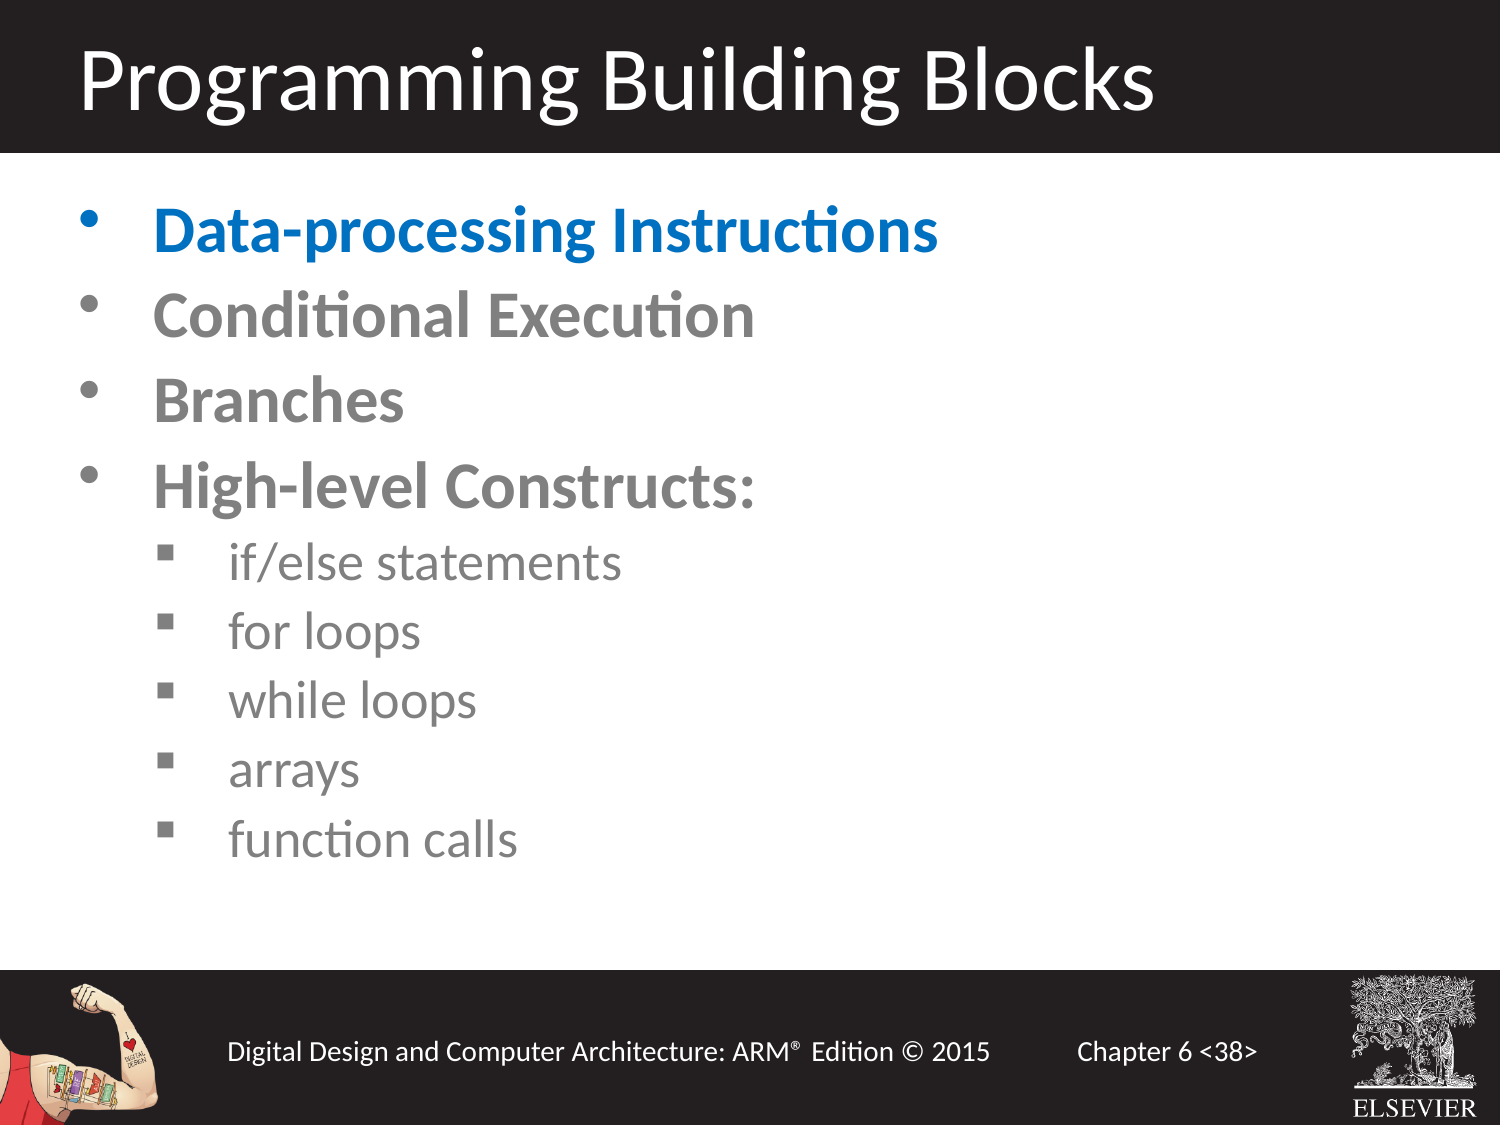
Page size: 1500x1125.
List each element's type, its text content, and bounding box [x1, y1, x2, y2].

text_box Programming Building Blocks [63, 11, 1488, 136]
picture [0, 979, 163, 1125]
picture [1350, 974, 1477, 1117]
text_box Data-processing Instructions Conditional Execution Branches High-level Constructs: if/else statements for loops while loops arrays function calls [63, 187, 1413, 1000]
